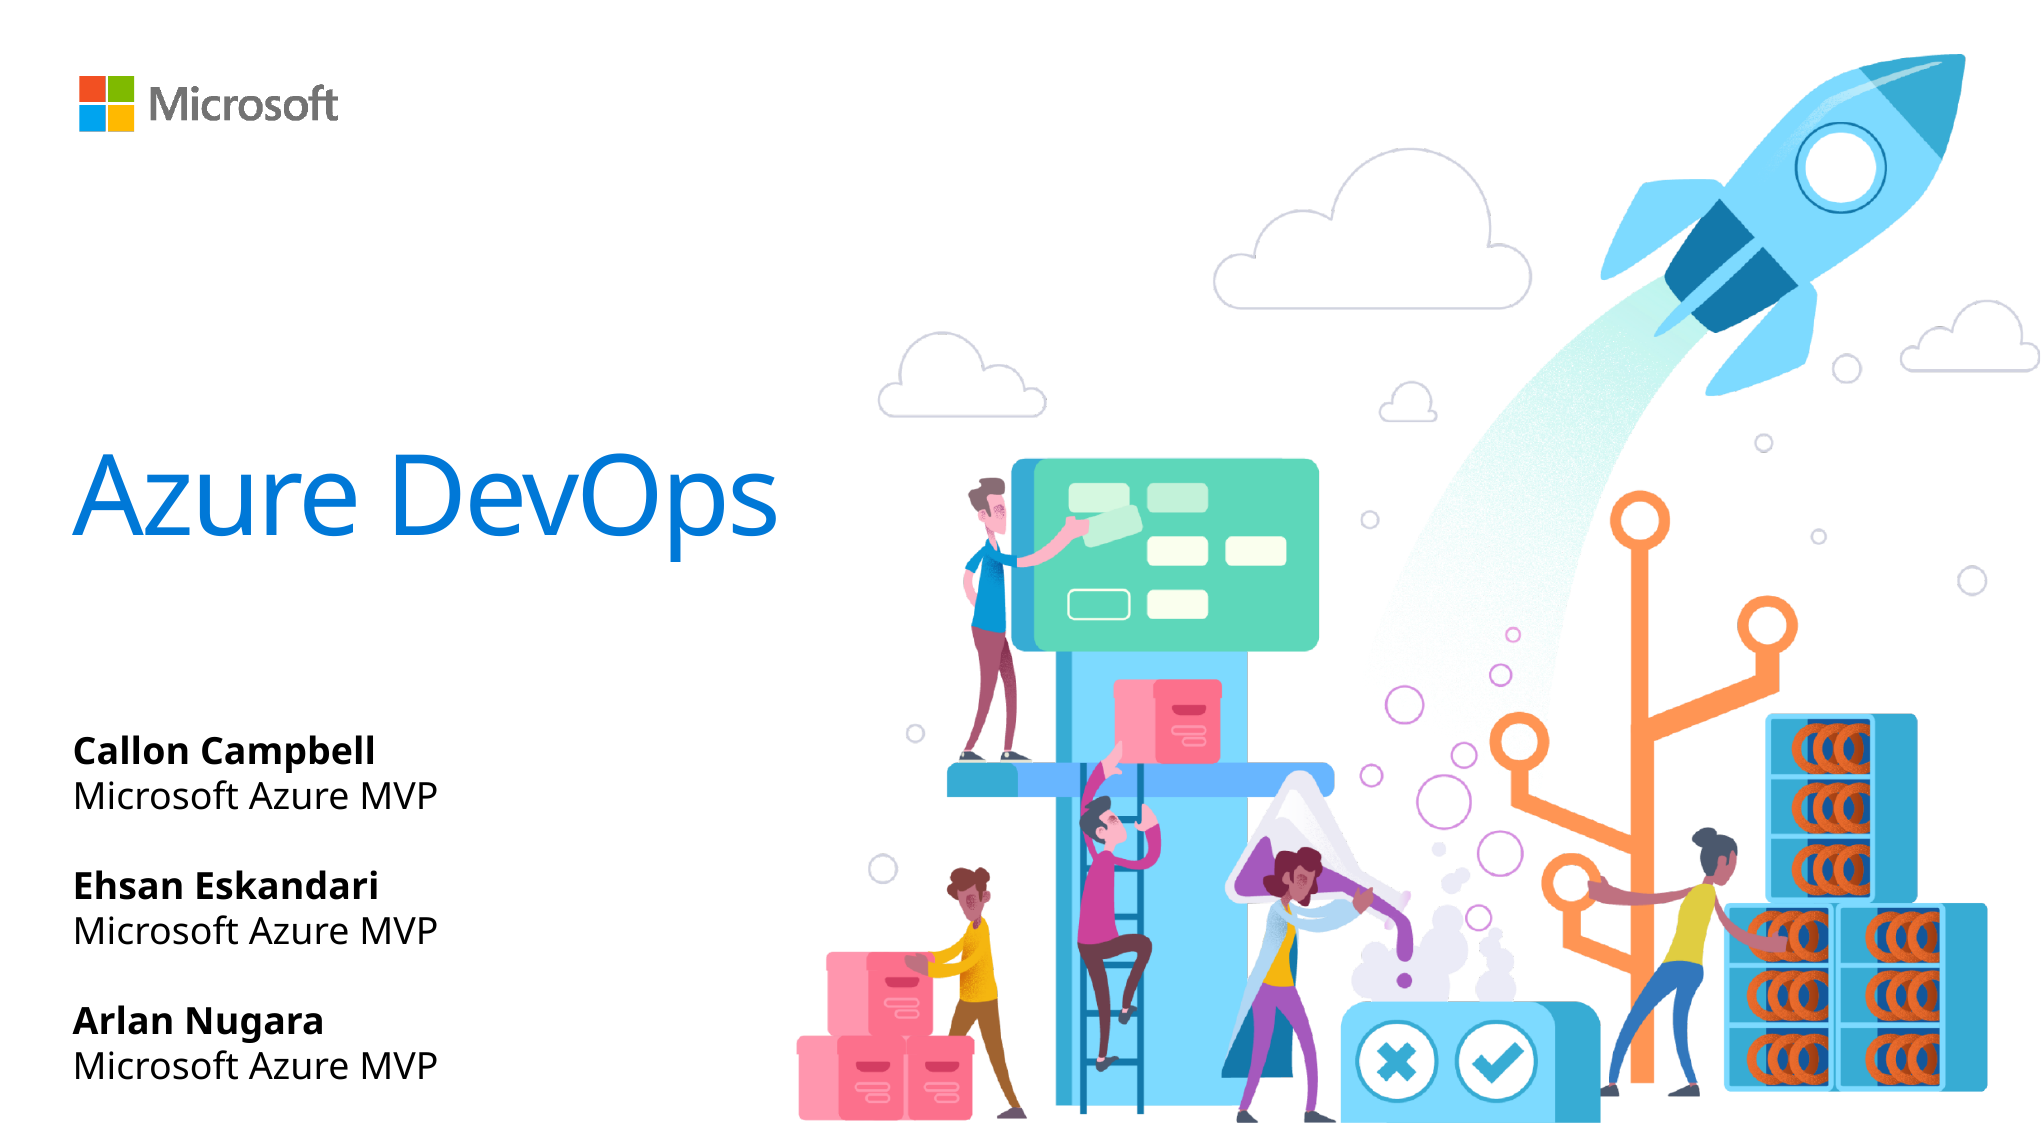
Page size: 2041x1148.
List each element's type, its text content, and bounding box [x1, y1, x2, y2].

list Callon Campbell Microsoft Azure MVP Ehsan Eskandari Microsoft Azure MVP Arlan Nugara Microsoft Azure MVP [72, 726, 795, 1123]
title Azure DevOps [72, 425, 795, 725]
picture [43, 42, 373, 164]
picture [795, 54, 2041, 1124]
